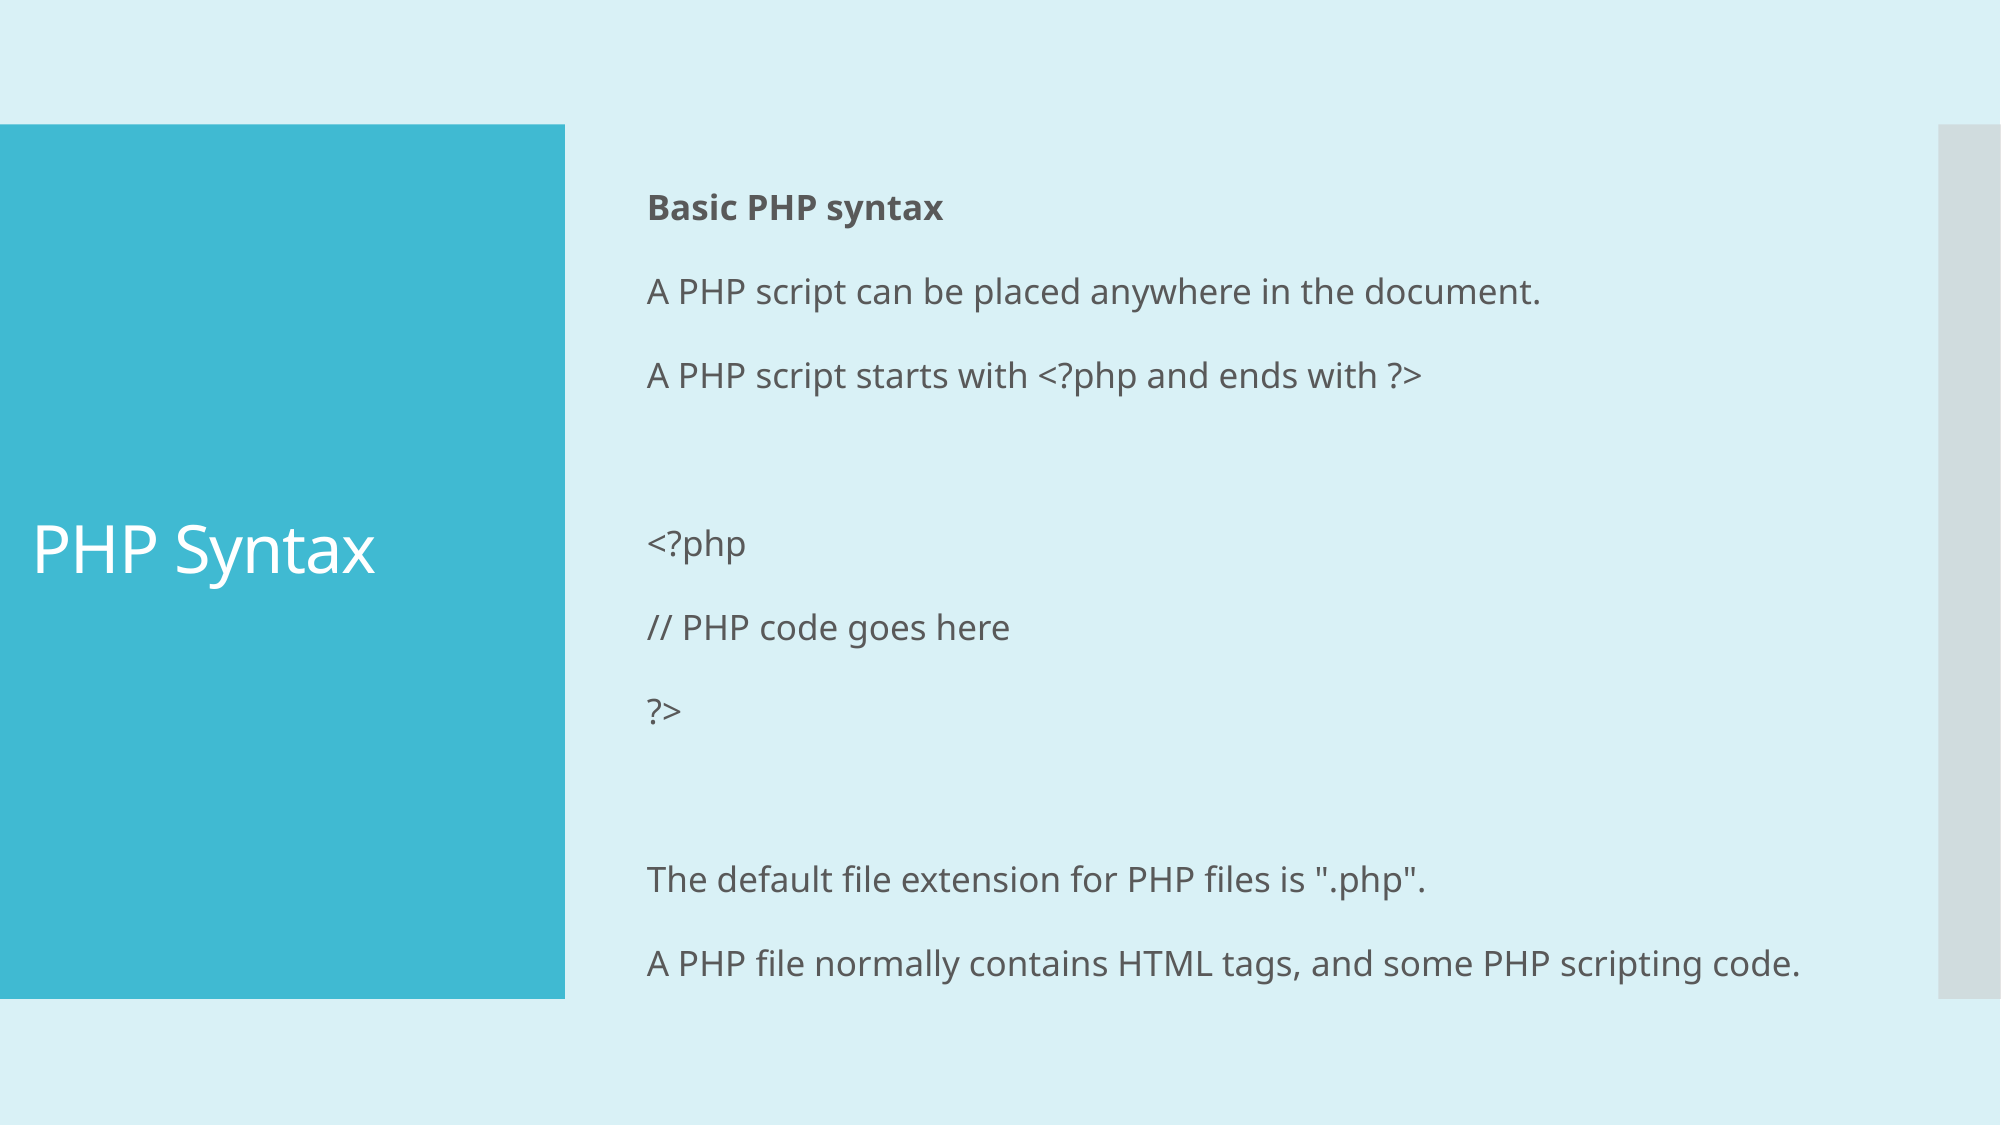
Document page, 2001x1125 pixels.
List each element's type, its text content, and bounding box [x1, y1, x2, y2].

title PHP Syntax [16, 174, 542, 929]
list Basic PHP syntax A PHP script can be placed anywhere in the document. A PHP script starts with <?php and ends with ?> <?php // PHP code goes here ?> The default file extension for PHP files is ".php". A PHP file normally contains HTML tags, and some PHP scripting code. [631, 121, 1832, 1027]
